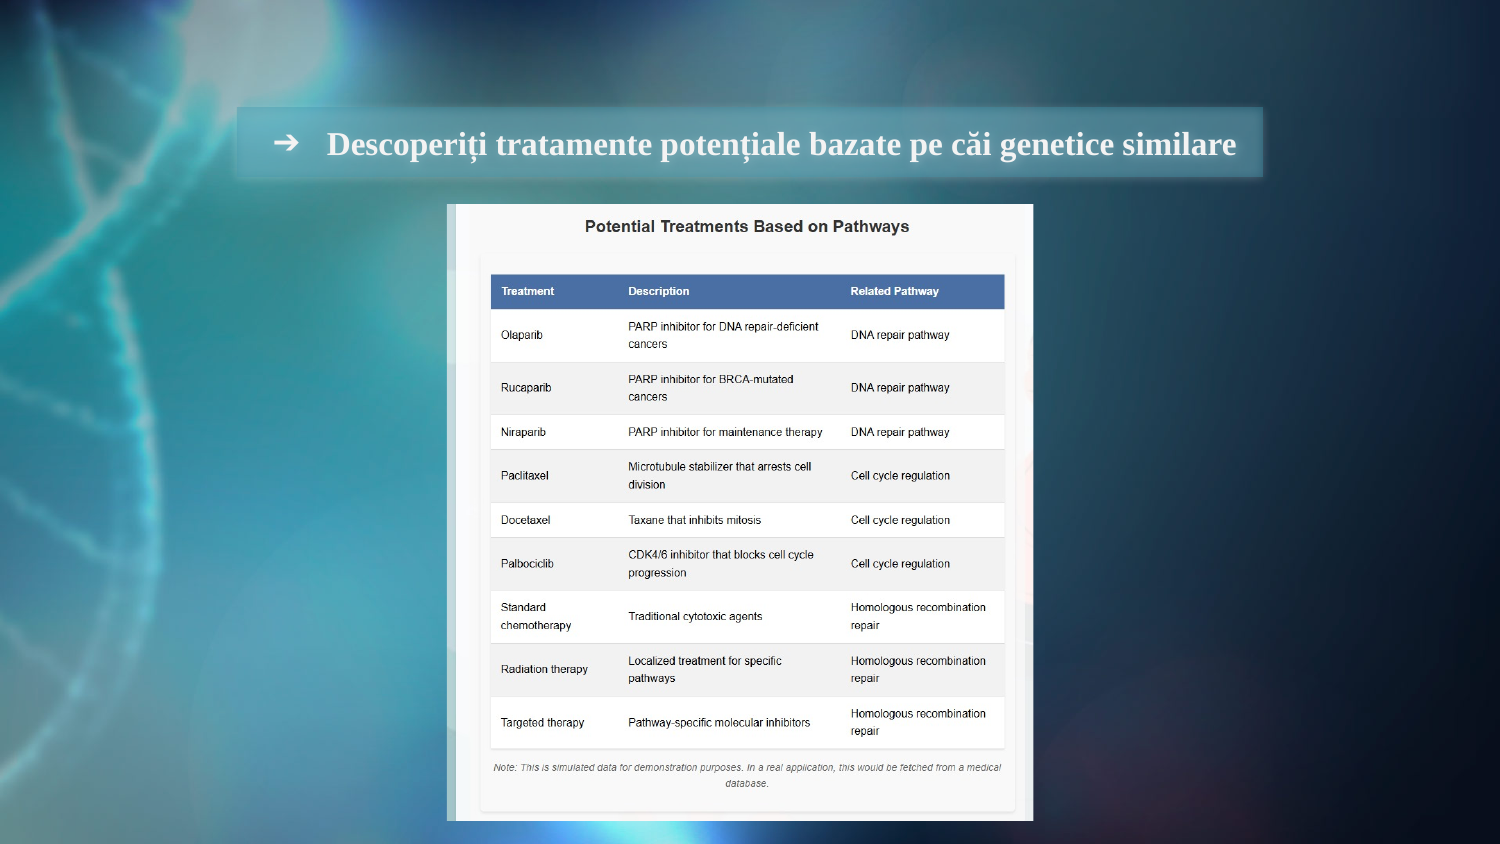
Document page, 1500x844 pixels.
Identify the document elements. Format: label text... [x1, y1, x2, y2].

text_box Descoperiți tratamente potențiale bazate pe căi genetice similare [236, 107, 1263, 177]
picture [0, 0, 1500, 844]
